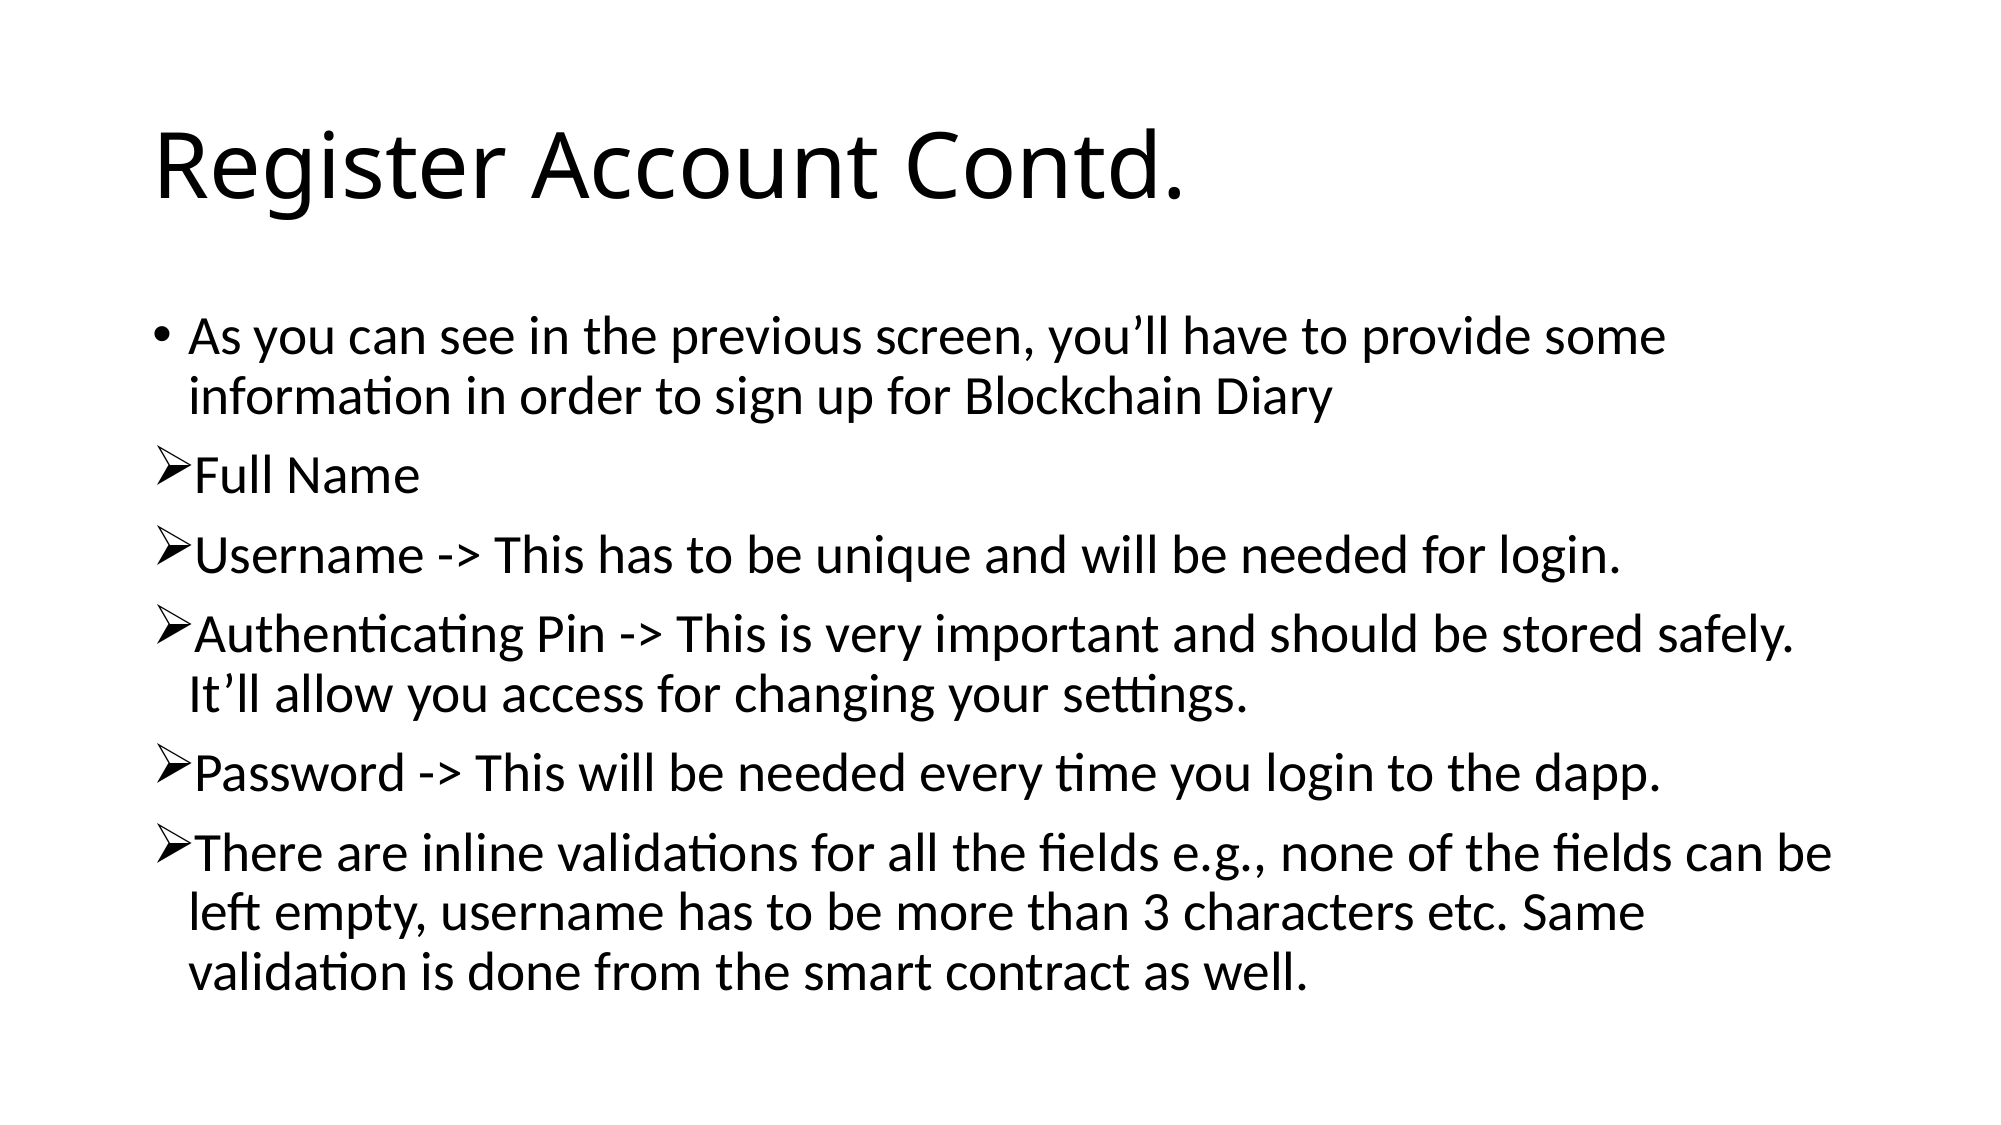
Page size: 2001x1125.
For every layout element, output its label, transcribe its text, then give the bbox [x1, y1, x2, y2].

title Register Account Contd. [137, 59, 1863, 278]
list As you can see in the previous screen, you’ll have to provide some information in order to sign up for Blockchain Diary Full Name Username -> This has to be unique and will be needed for login. Authenticating Pin -> This is very important and should be stored safely. It’ll allow you access for changing your settings. Password -> This will be needed every time you login to the dapp. There are inline validations for all the fields e.g., none of the fields can be left empty, username has to be more than 3 characters etc. Same validation is done from the smart contract as well. [137, 299, 1863, 1014]
